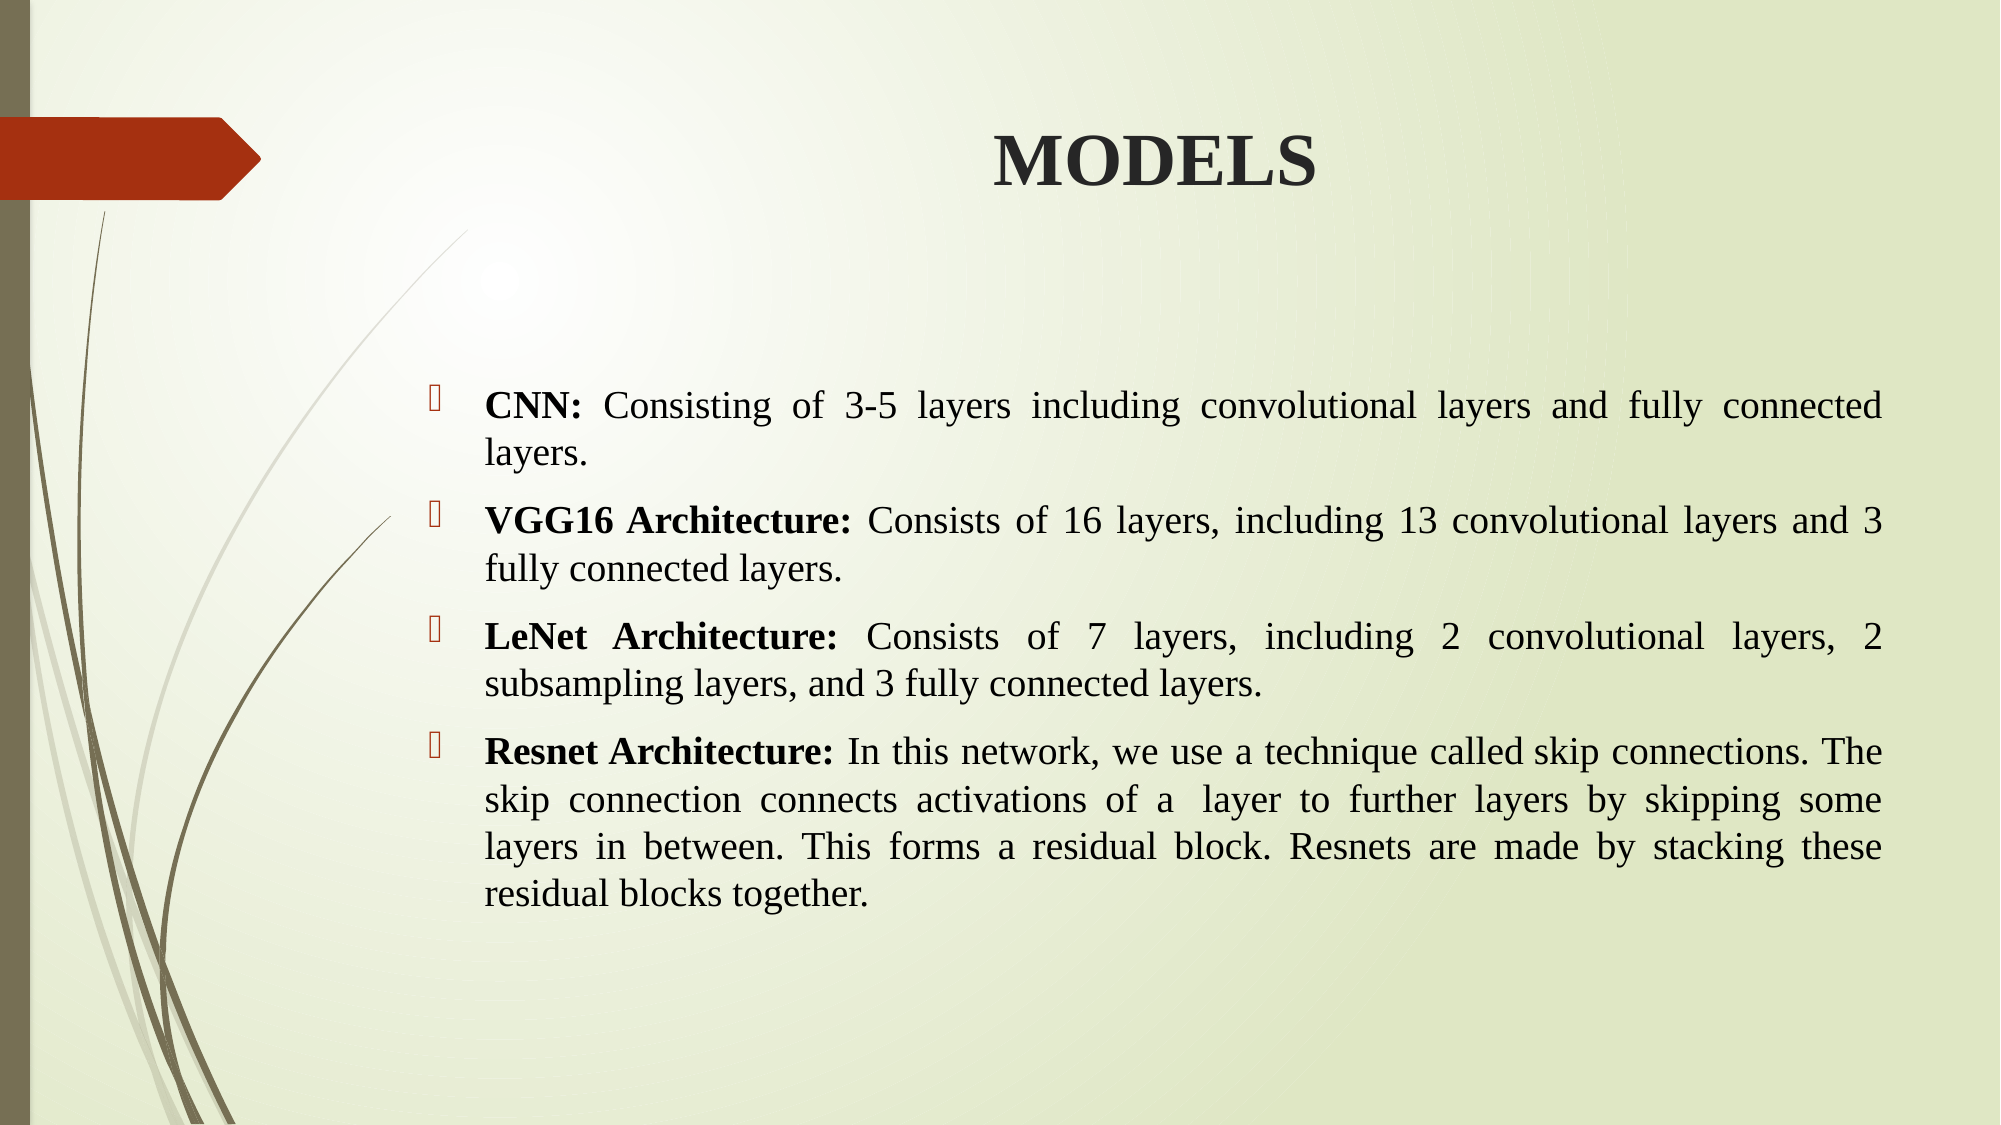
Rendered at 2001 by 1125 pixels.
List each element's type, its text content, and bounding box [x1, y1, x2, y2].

title MODELS [425, 102, 1888, 305]
list CNN: Consisting of 3-5 layers including convolutional layers and fully connected layers. VGG16 Architecture: Consists of 16 layers, including 13 convolutional layers and 3 fully connected layers. LeNet Architecture: Consists of 7 layers, including 2 convolutional layers, 2 subsampling layers, and 3 fully connected layers. Resnet Architecture: In this network, we use a technique called skip connections. The skip connection connects activations of a layer to further layers by skipping some layers in between. This forms a residual block. Resnets are made by stacking these residual blocks together. [413, 305, 1900, 1023]
